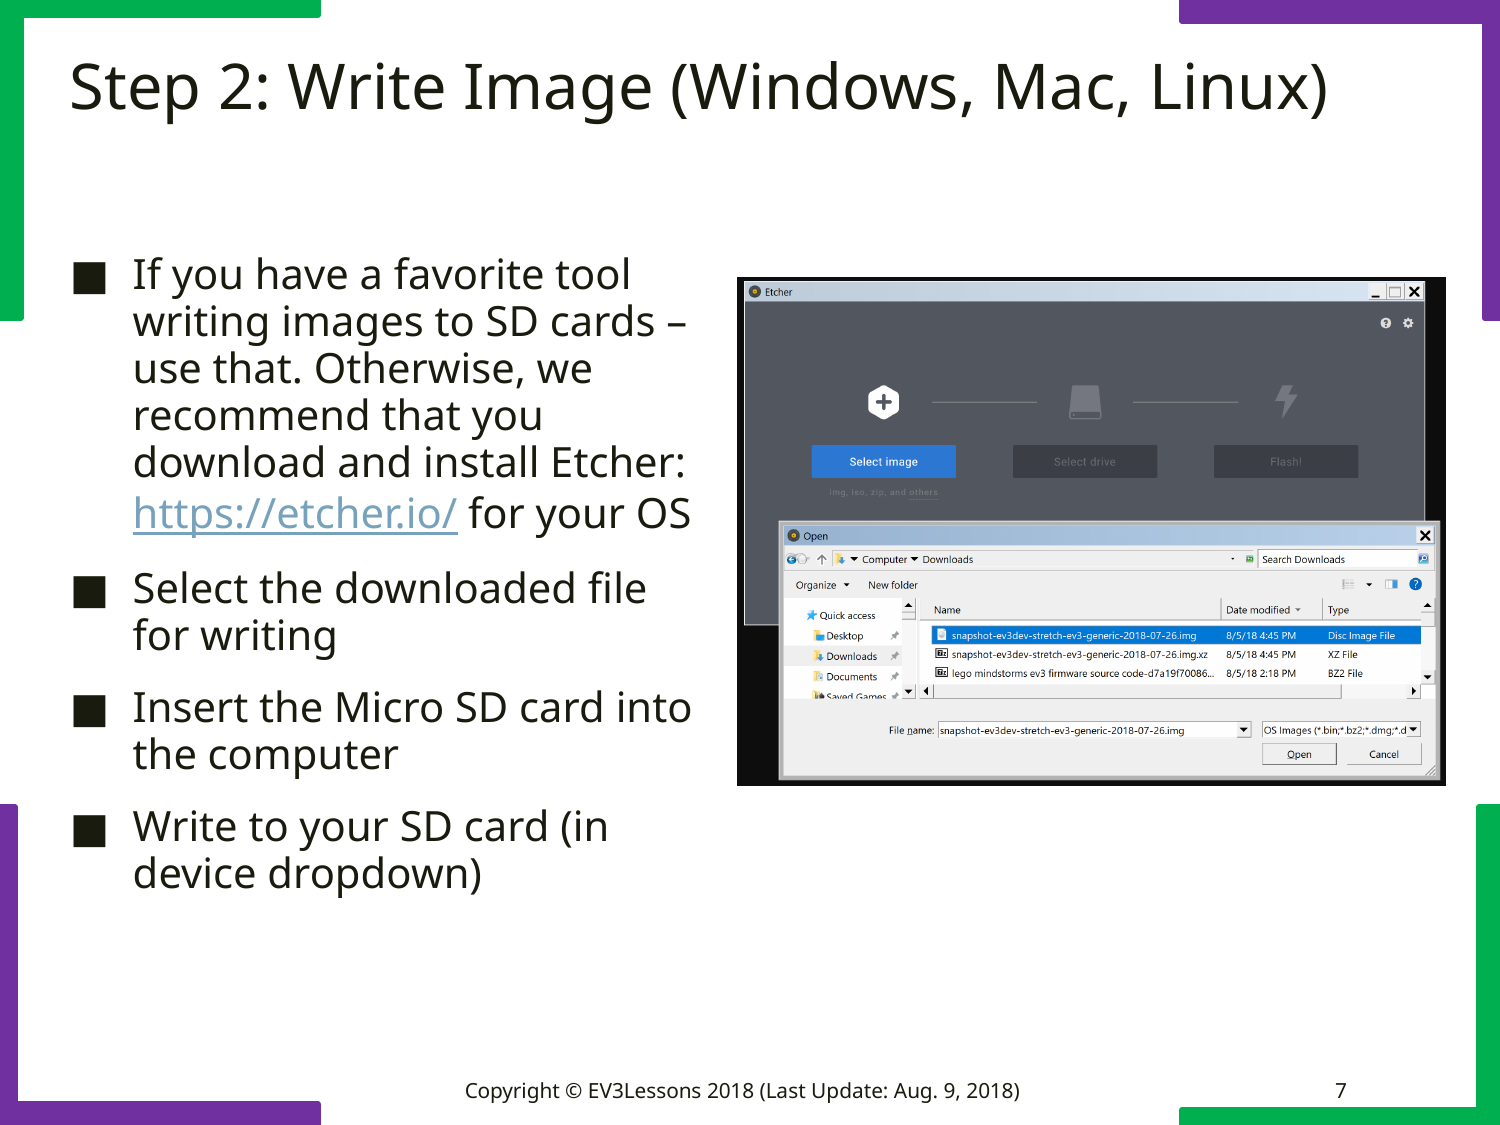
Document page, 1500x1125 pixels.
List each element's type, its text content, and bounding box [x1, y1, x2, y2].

title Step 2: Write Image (Windows, Mac, Linux) [54, 47, 1442, 185]
footer Copyright © EV3Lessons 2018 (Last Update: Aug. 9, 2018) [355, 1058, 1129, 1125]
slide_number 7 [1165, 1058, 1362, 1125]
picture [737, 277, 1446, 786]
list If you have a favorite tool writing images to SD cards – use that. Otherwise, we recommend that you download and install Etcher: https://etcher.io/ for your OS Select the downloaded file for writing Insert the Micro SD card into the computer Write to your SD card (in device dropdown) [54, 244, 715, 1024]
